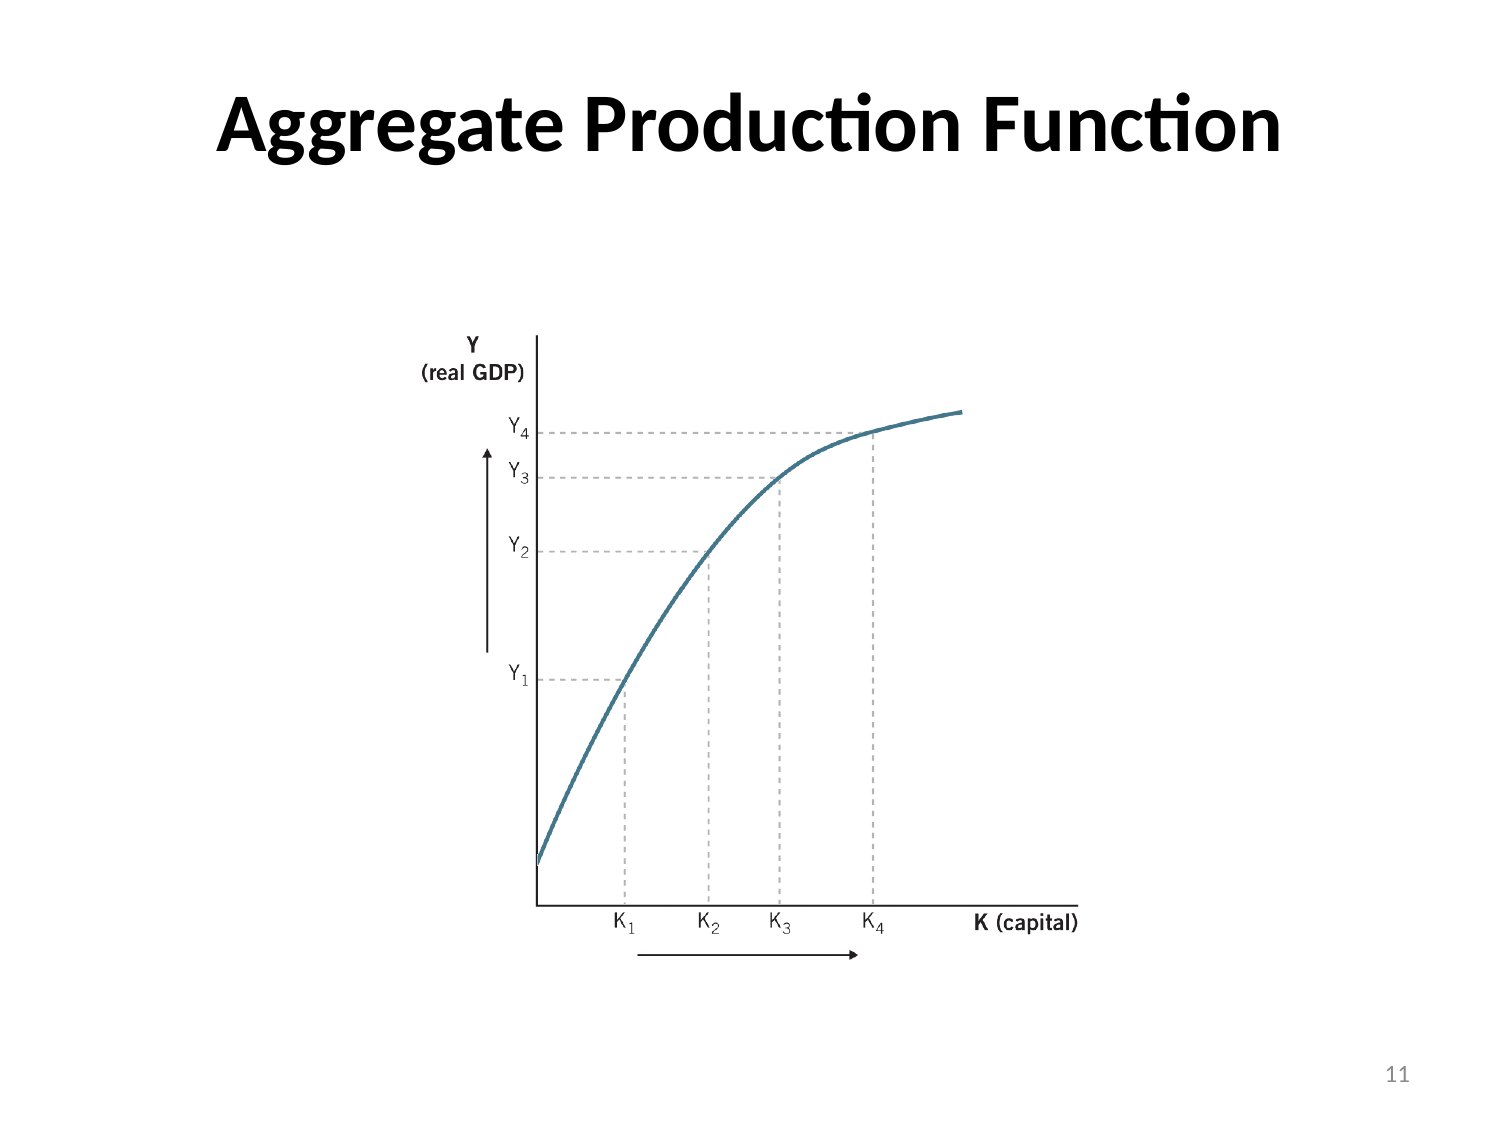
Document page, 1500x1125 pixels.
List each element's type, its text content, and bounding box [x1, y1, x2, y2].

picture [415, 328, 1085, 967]
slide_number 11 [1074, 1042, 1425, 1103]
title Aggregate Production Function [75, 45, 1425, 192]
